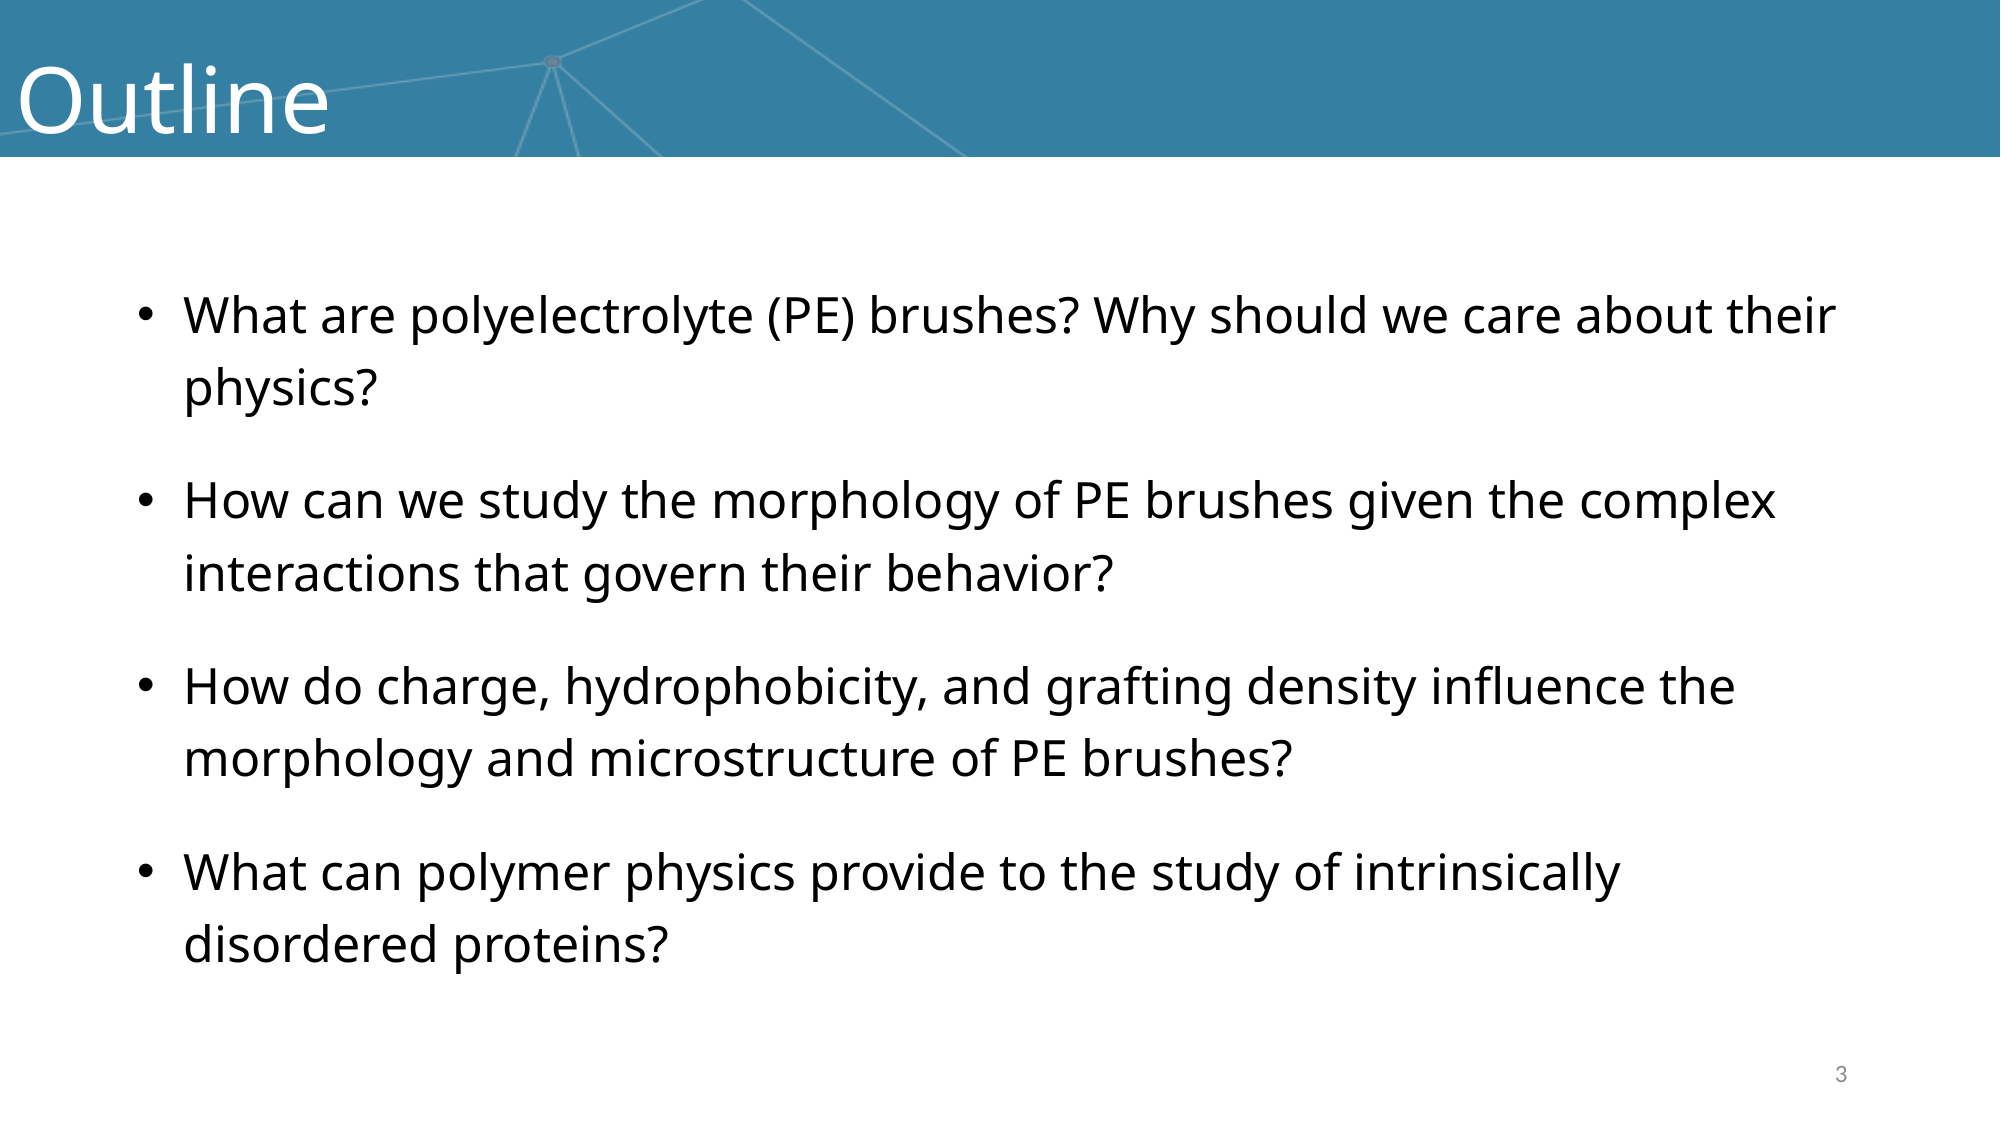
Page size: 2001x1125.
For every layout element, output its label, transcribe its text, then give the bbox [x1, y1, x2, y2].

title Outline [0, 22, 1725, 154]
text_box What are polyelectrolyte (PE) brushes? Why should we care about their physics? How can we study the morphology of PE brushes given the complex interactions that govern their behavior? How do charge, hydrophobicity, and grafting density influence the morphology and microstructure of PE brushes? What can polymer physics provide to the study of intrinsically disordered proteins? [122, 263, 1863, 980]
slide_number 3 [1412, 1042, 1863, 1103]
